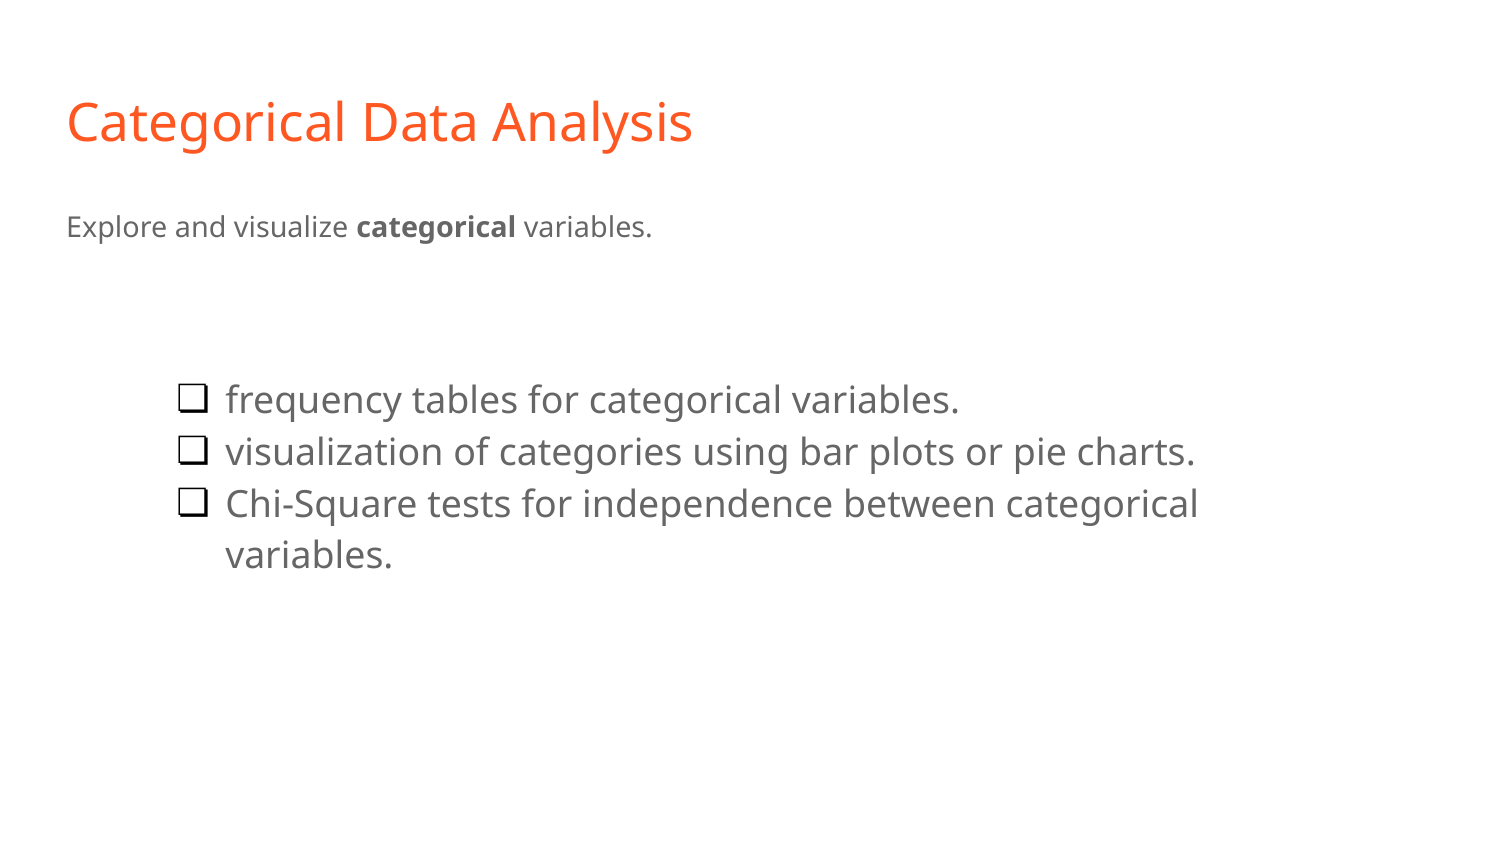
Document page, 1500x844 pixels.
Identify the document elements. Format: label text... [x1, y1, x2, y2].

title Categorical Data Analysis [51, 72, 1449, 167]
text_box frequency tables for categorical variables. visualization of categories using bar plots or pie charts. Chi-Square tests for independence between categorical variables. [135, 354, 1365, 592]
list Explore and visualize categorical variables. [51, 189, 1449, 259]
